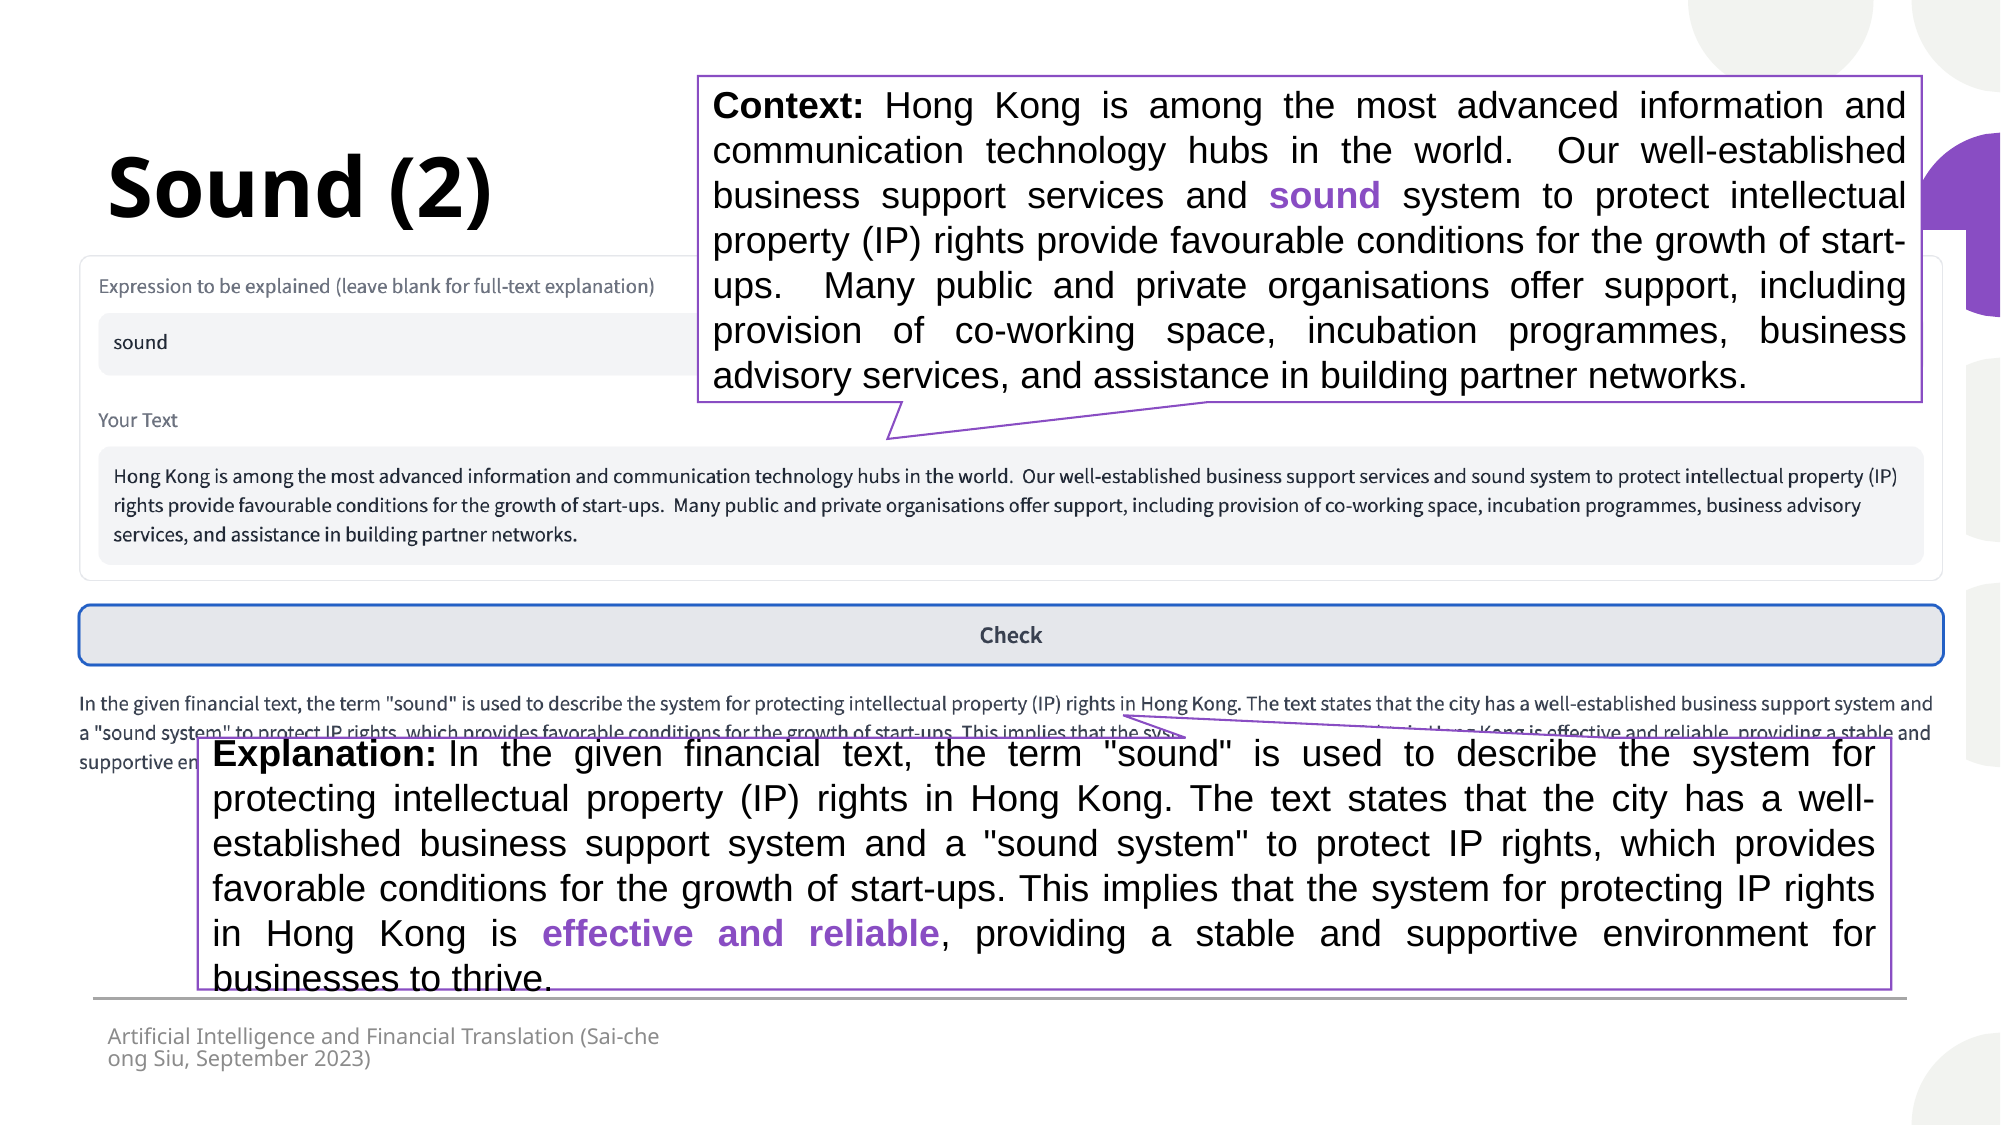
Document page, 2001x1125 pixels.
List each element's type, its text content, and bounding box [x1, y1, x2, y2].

text_box Explanation: In the given financial text, the term "sound" is used to describe the system for protecting intellectual property (IP) rights in Hong Kong. The text states that the city has a well-established business support system and a "sound system" to protect IP rights, which provides favorable conditions for the growth of start-ups. This implies that the system for protecting IP rights in Hong Kong is effective and reliable, providing a stable and supportive environment for businesses to thrive. [196, 791, 1893, 991]
footer Artificial Intelligence and Financial Translation (Sai-cheong Siu, September 2023) [92, 1007, 685, 1068]
title Sound (2) [92, 126, 696, 230]
picture [60, 230, 1966, 791]
text_box Context: Hong Kong is among the most advanced information and communication technology hubs in the world. Our well-established business support services and sound system to protect intellectual property (IP) rights provide favourable conditions for the growth of start-ups. Many public and private organisations offer support, including provision of co-working space, incubation programmes, business advisory services, and assistance in building partner networks. [696, 74, 1923, 230]
